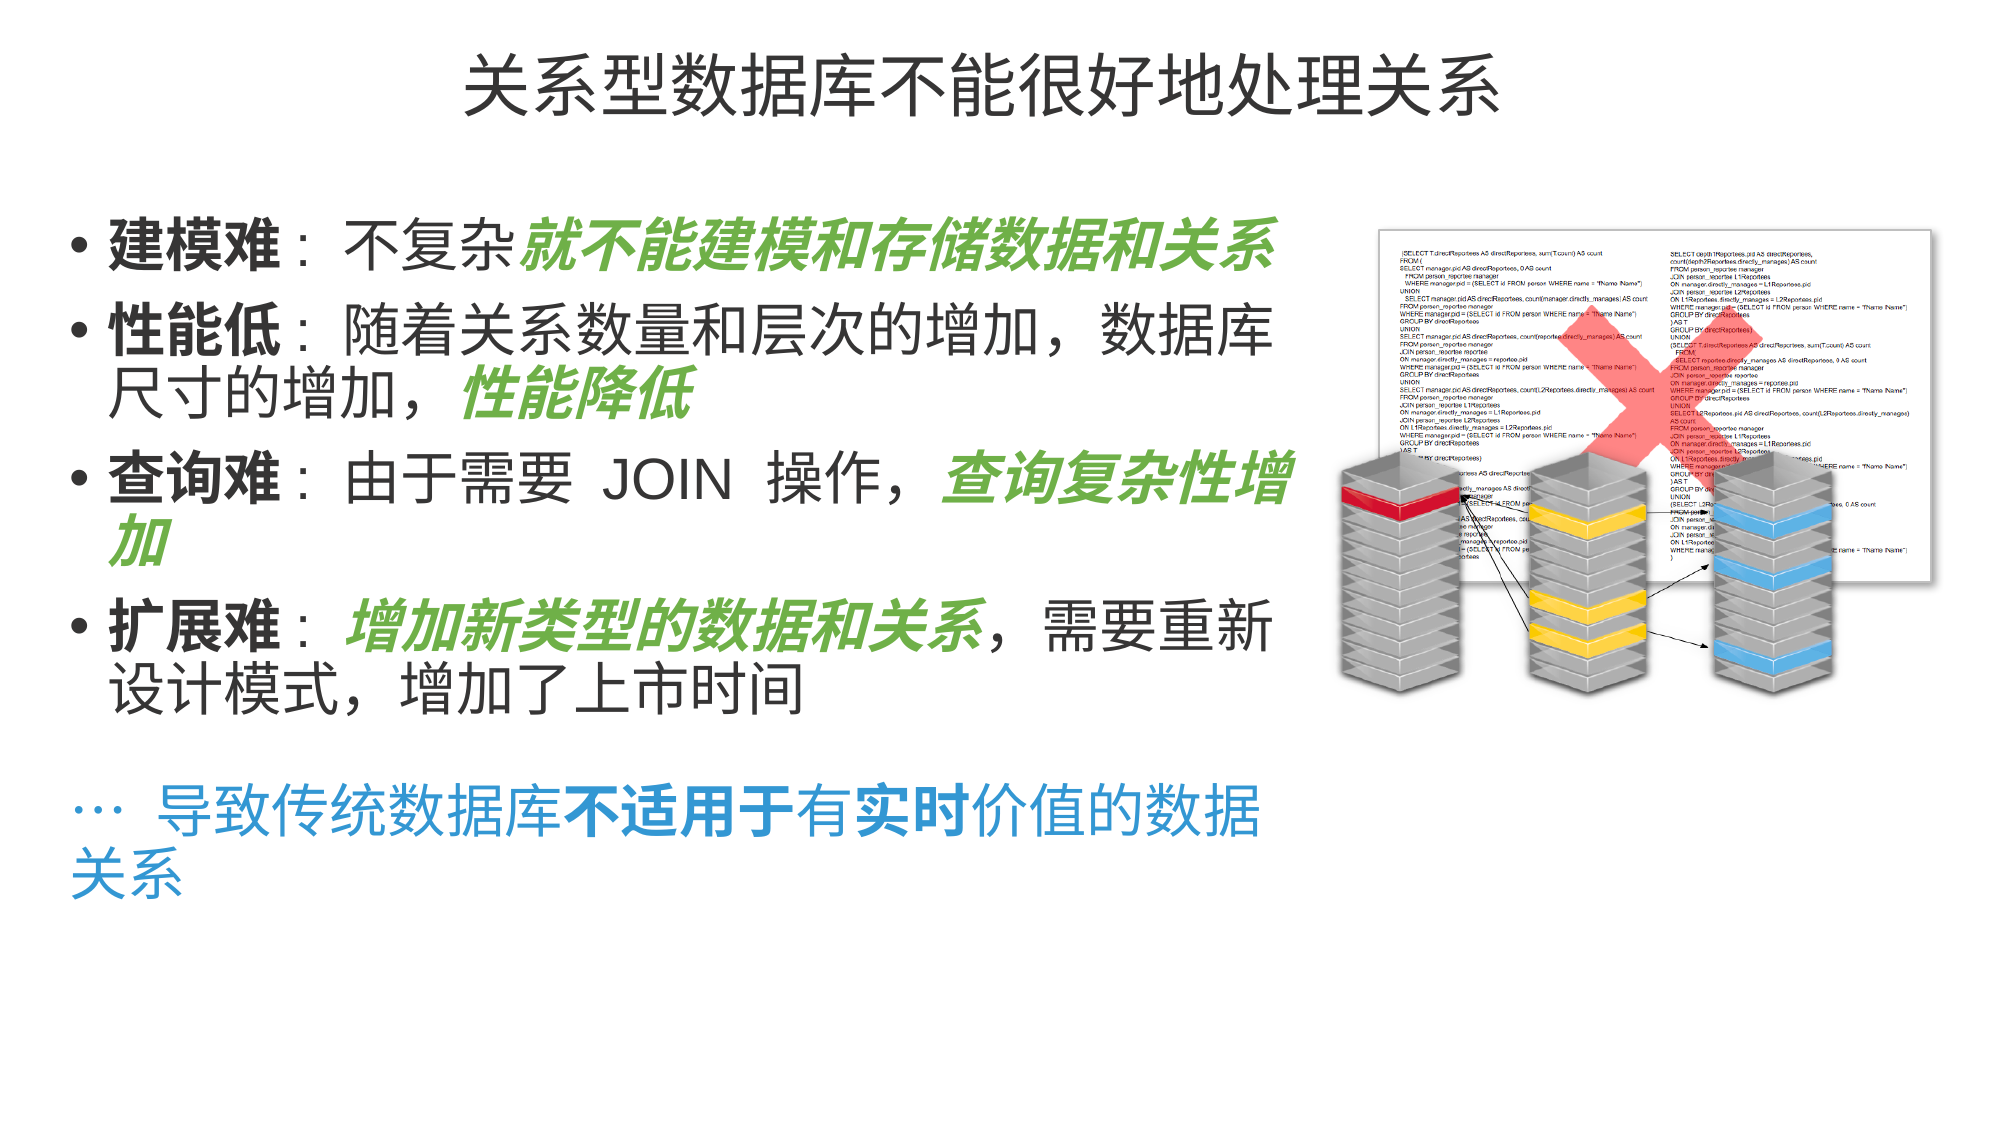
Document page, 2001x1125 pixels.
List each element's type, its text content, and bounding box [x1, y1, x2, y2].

picture [1328, 304, 1845, 702]
list 建模难: 不复杂就不能建模和存储数据和关系 性能低: 随着关系数量和层次的增加，数据库尺寸的增加，性能降低 查询难: 由于需要 JOIN 操作，查询复杂性增加 扩展难: 增加新类型的数据和关系，需要重新设计模式，增加了上市时间 … 导致传统数据库不适用于有实时价值的数据关系 [54, 208, 1311, 1043]
title 关系型数据库不能很好地处理关系 [408, 18, 1557, 161]
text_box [1378, 229, 1932, 583]
